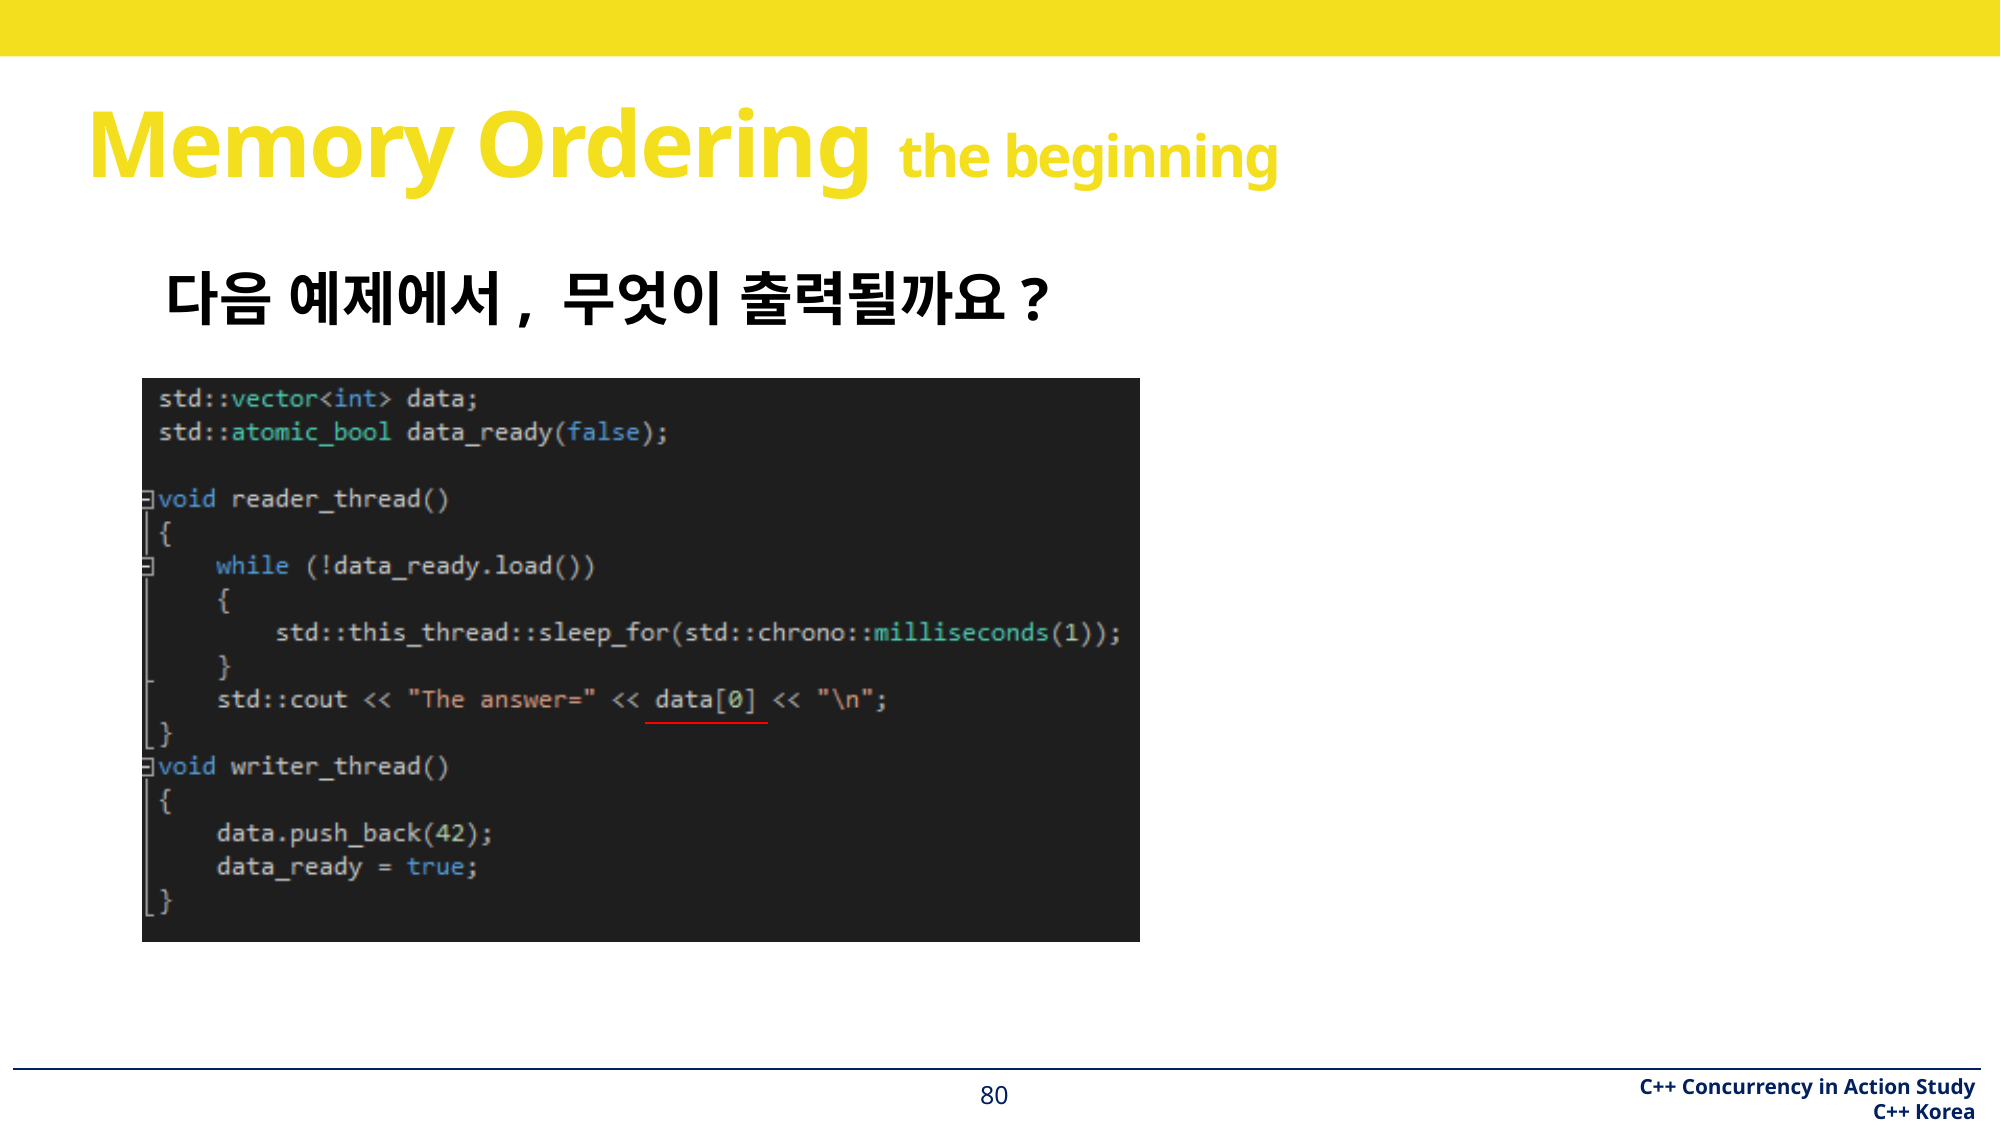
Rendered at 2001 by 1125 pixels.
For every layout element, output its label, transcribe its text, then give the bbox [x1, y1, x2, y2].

picture [142, 378, 1140, 942]
title Memory Ordering the beginning [85, 98, 1915, 198]
text_box 다음 예제에서, 무엇이 출력될까요? [165, 261, 1050, 332]
slide_number 80 [911, 1071, 1078, 1118]
